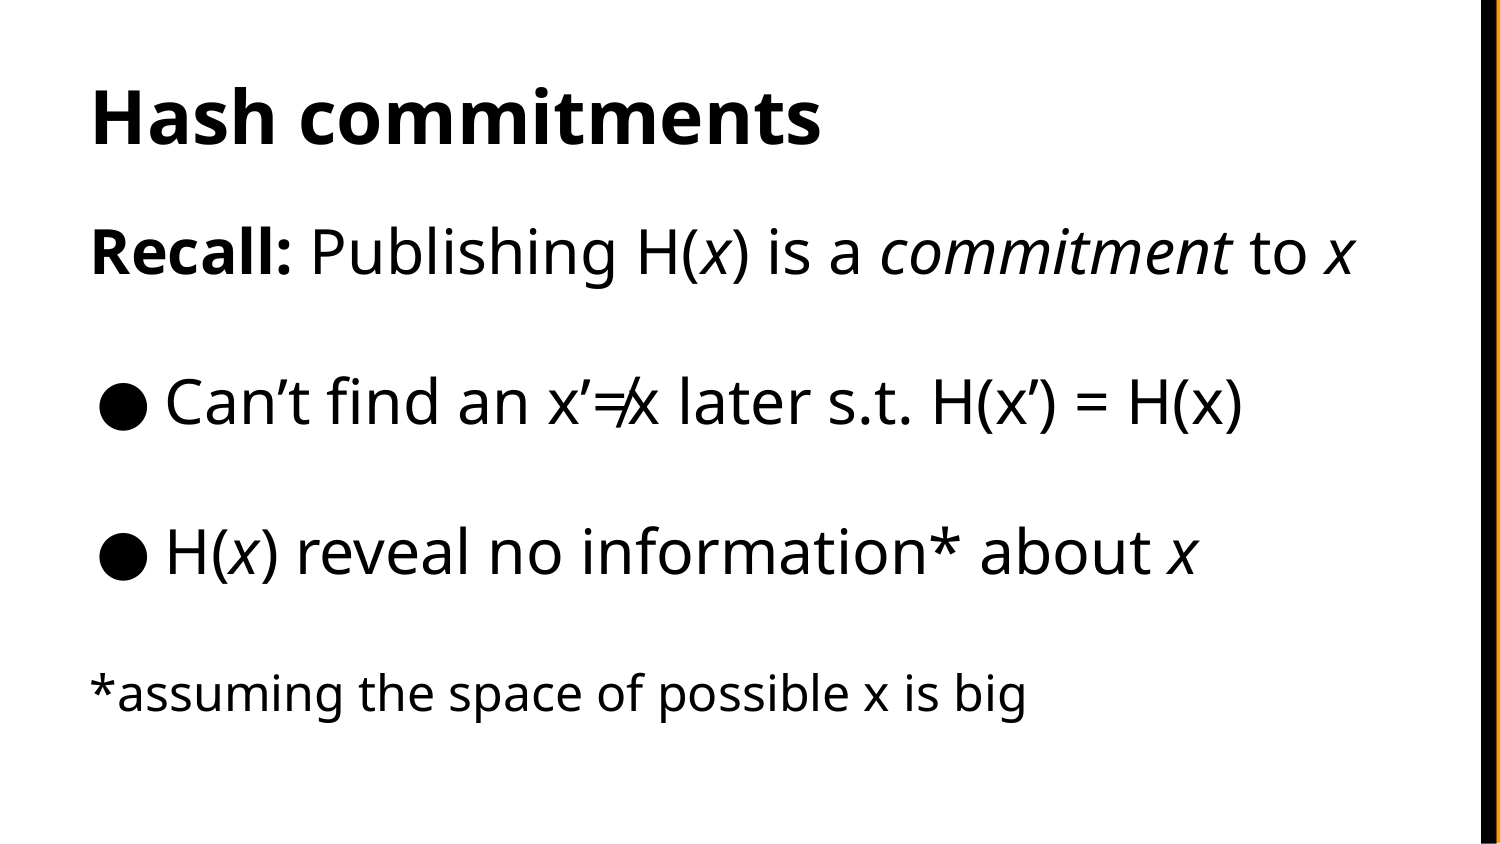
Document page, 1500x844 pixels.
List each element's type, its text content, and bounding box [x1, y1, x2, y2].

text_box Recall: Publishing H(x) is a commitment to x Can’t find an x’≠x later s.t. H(x’) = H(x) H(x) reveal no information* about x *assuming the space of possible x is big [75, 196, 1425, 808]
text_box Hash commitments [74, 33, 1452, 175]
